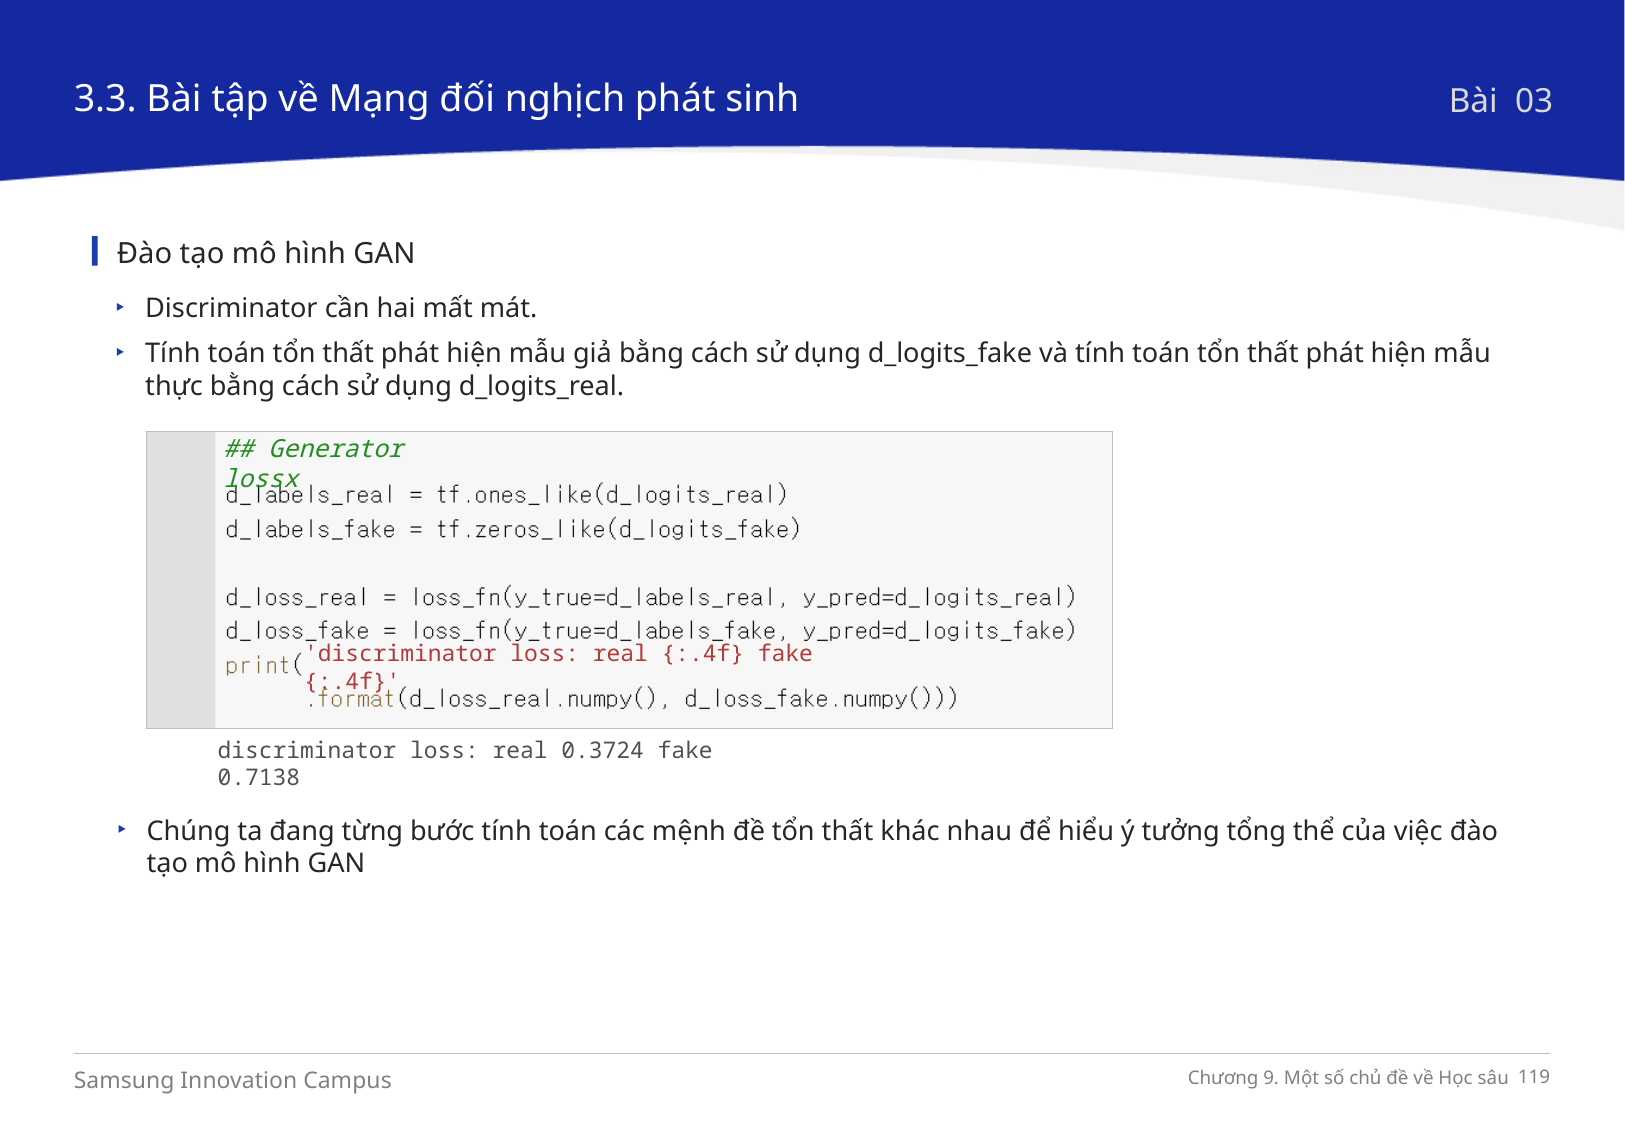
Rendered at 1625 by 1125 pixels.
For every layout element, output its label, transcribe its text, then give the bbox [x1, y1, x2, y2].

text_box Discriminator cần hai mất mát. Tính toán tổn thất phát hiện mẫu giả bằng cách sử dụng d_logits_fake và tính toán tổn thất phát hiện mẫu thực bằng cách sử dụng d_logits_real. [114, 278, 1532, 413]
text_box discriminator loss: real 0.3724 fake 0.7138 [217, 746, 718, 780]
text_box Chúng ta đang từng bước tính toán các mệnh đề tổn thất khác nhau để hiểu ý tưởng tổng thể của việc đào tạo mô hình GAN [116, 800, 1534, 891]
picture [0, 0, 1625, 1125]
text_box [91, 234, 1533, 270]
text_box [73, 73, 1554, 120]
